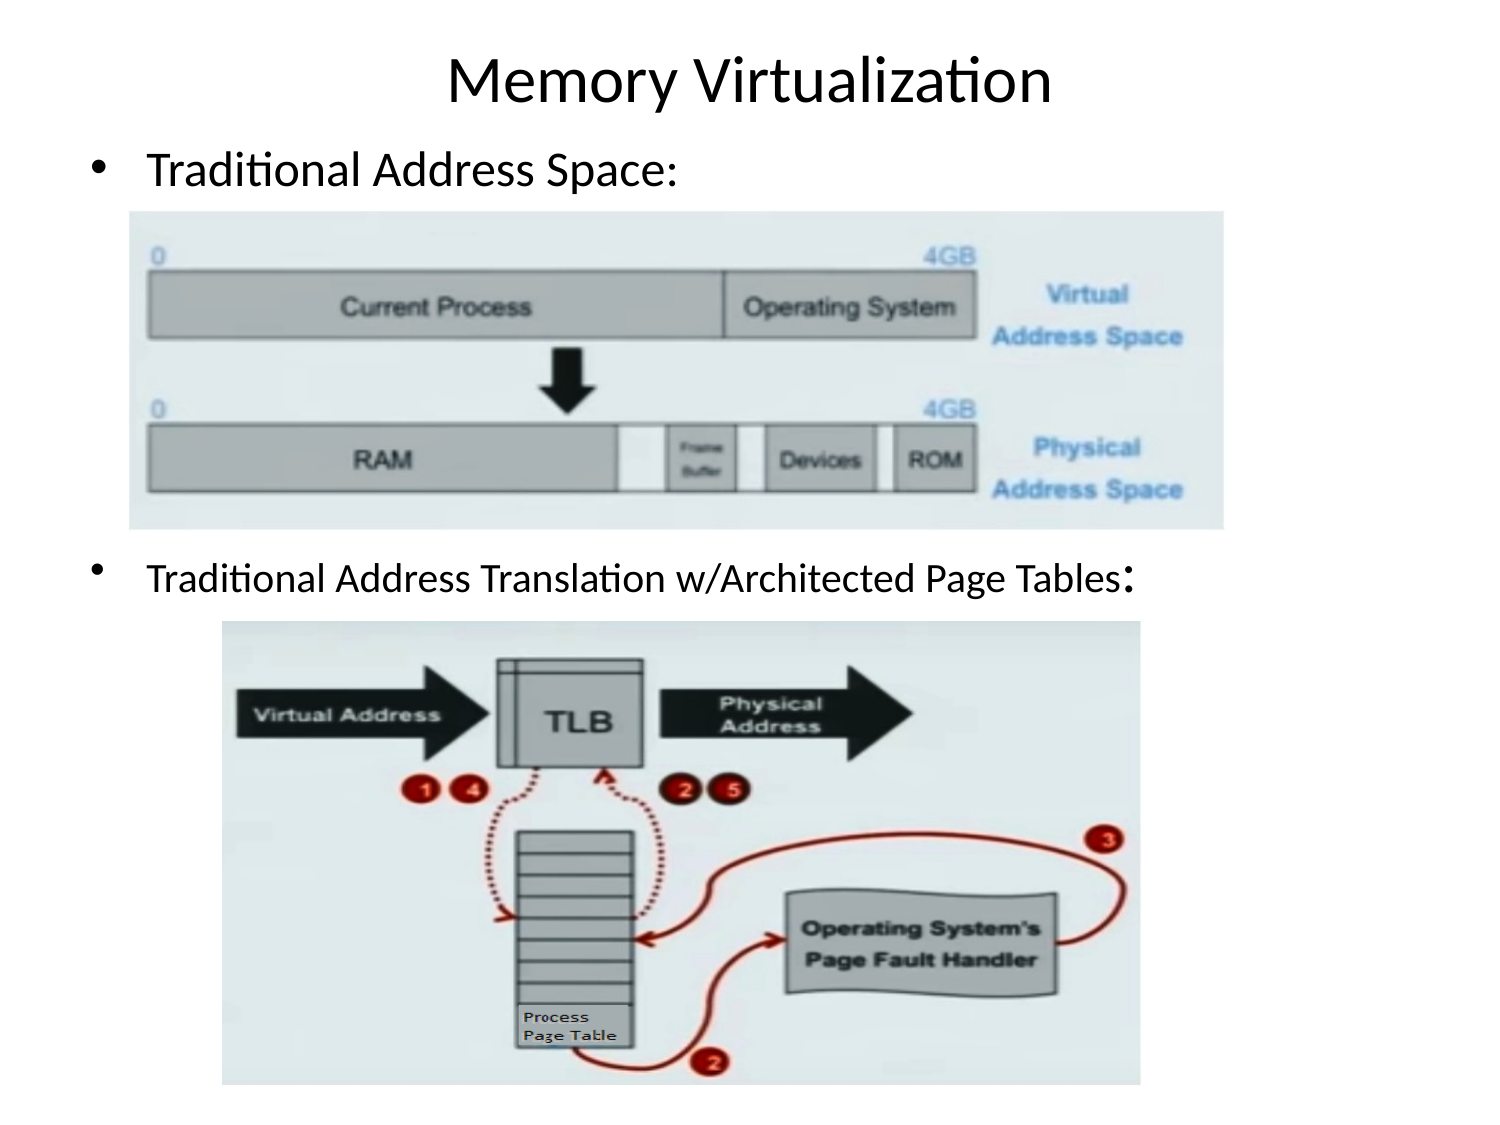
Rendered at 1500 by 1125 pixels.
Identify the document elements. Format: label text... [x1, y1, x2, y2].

picture [222, 620, 1142, 1086]
list Traditional Address Space: Traditional Address Translation w/Architected Page Tables: [75, 128, 1425, 1005]
title Memory Virtualization [75, 11, 1425, 128]
picture [128, 210, 1231, 540]
